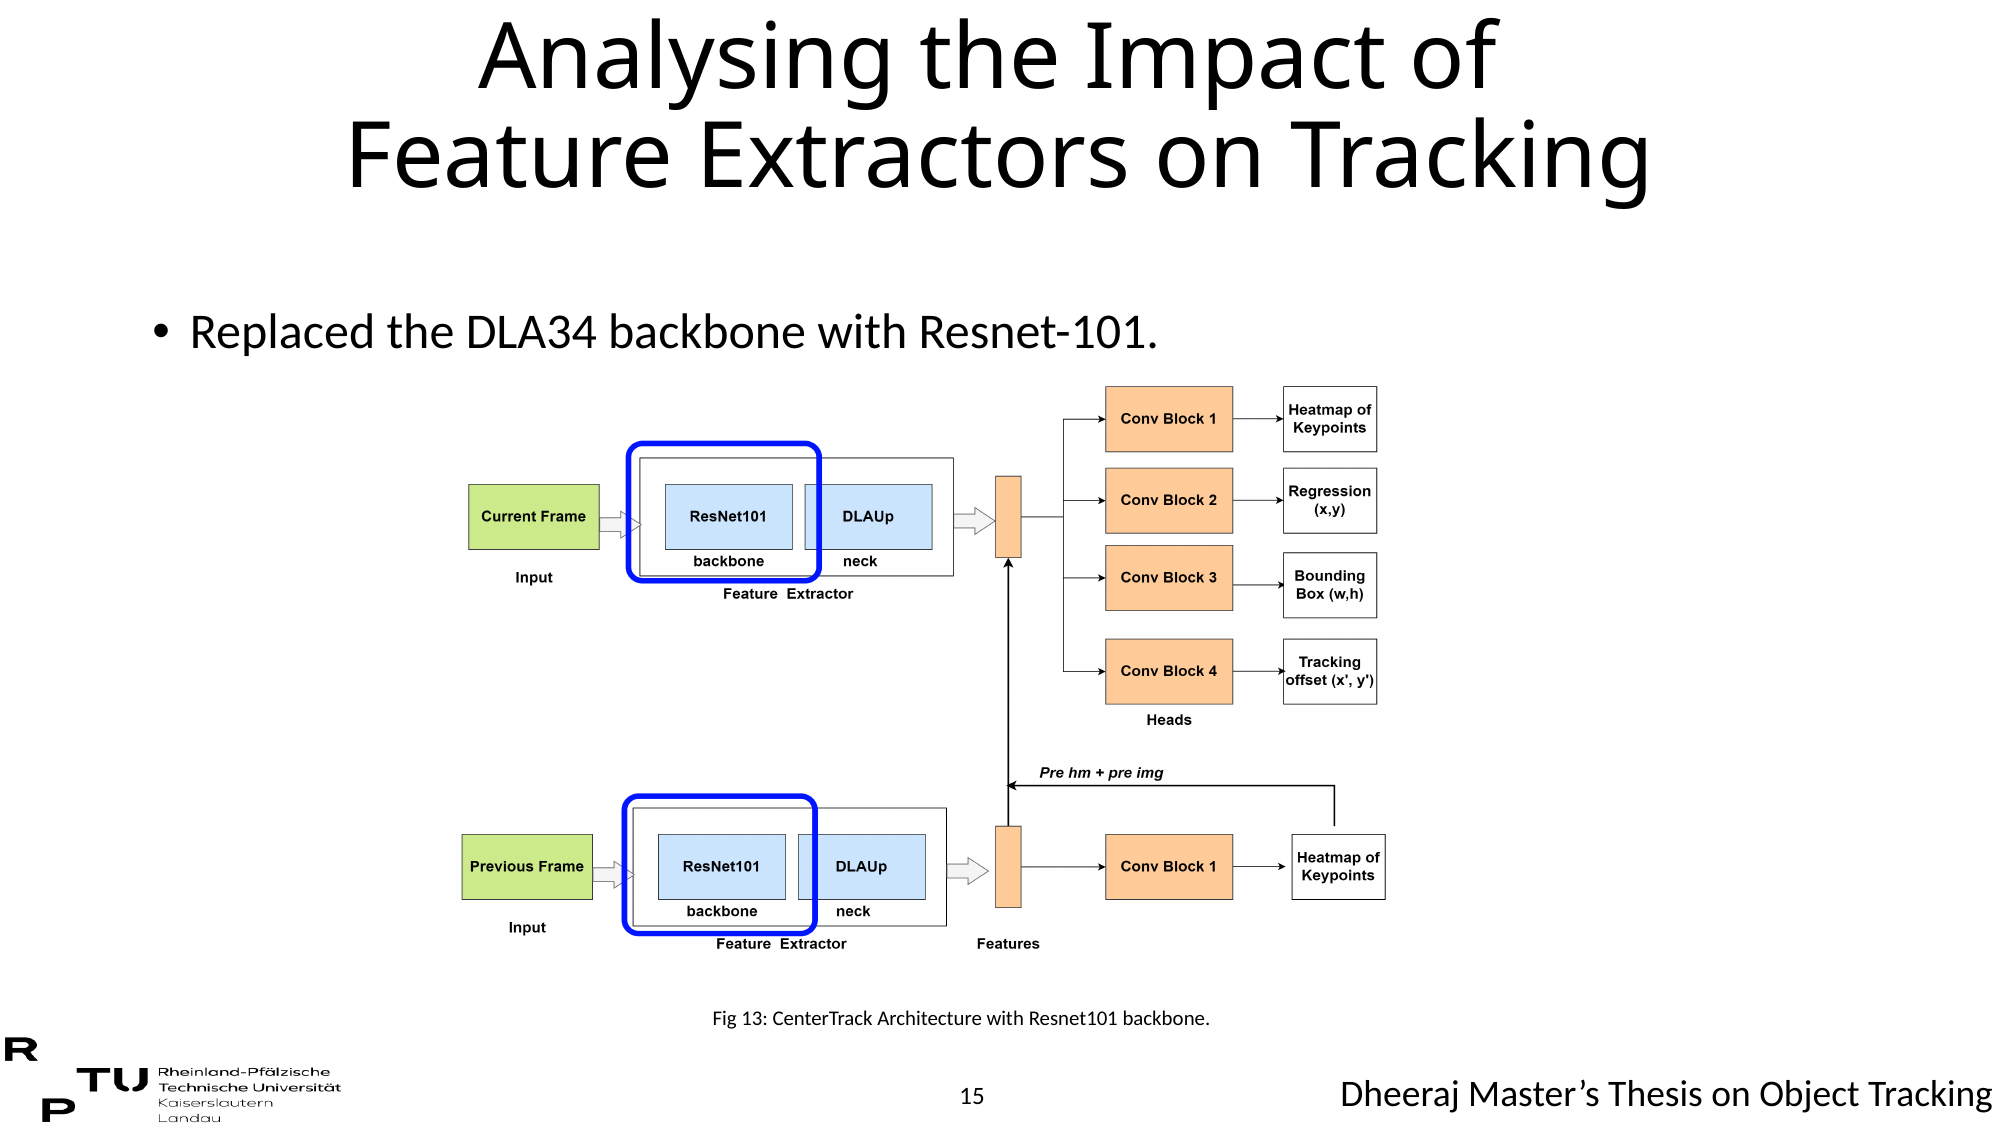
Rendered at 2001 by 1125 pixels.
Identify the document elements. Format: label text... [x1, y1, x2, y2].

text_box Fig 13: CenterTrack Architecture with Resnet101 backbone. [698, 996, 1226, 1037]
list Replaced the DLA34 backbone with Resnet-101. [137, 217, 1863, 1014]
text_box Dheeraj Master’s Thesis on Object Tracking [1325, 1061, 2000, 1121]
text_box 15 [923, 1065, 1000, 1125]
picture [453, 378, 1394, 969]
picture [0, 1034, 345, 1125]
title Analysing the Impact of Feature Extractors on Tracking [137, 0, 1863, 217]
